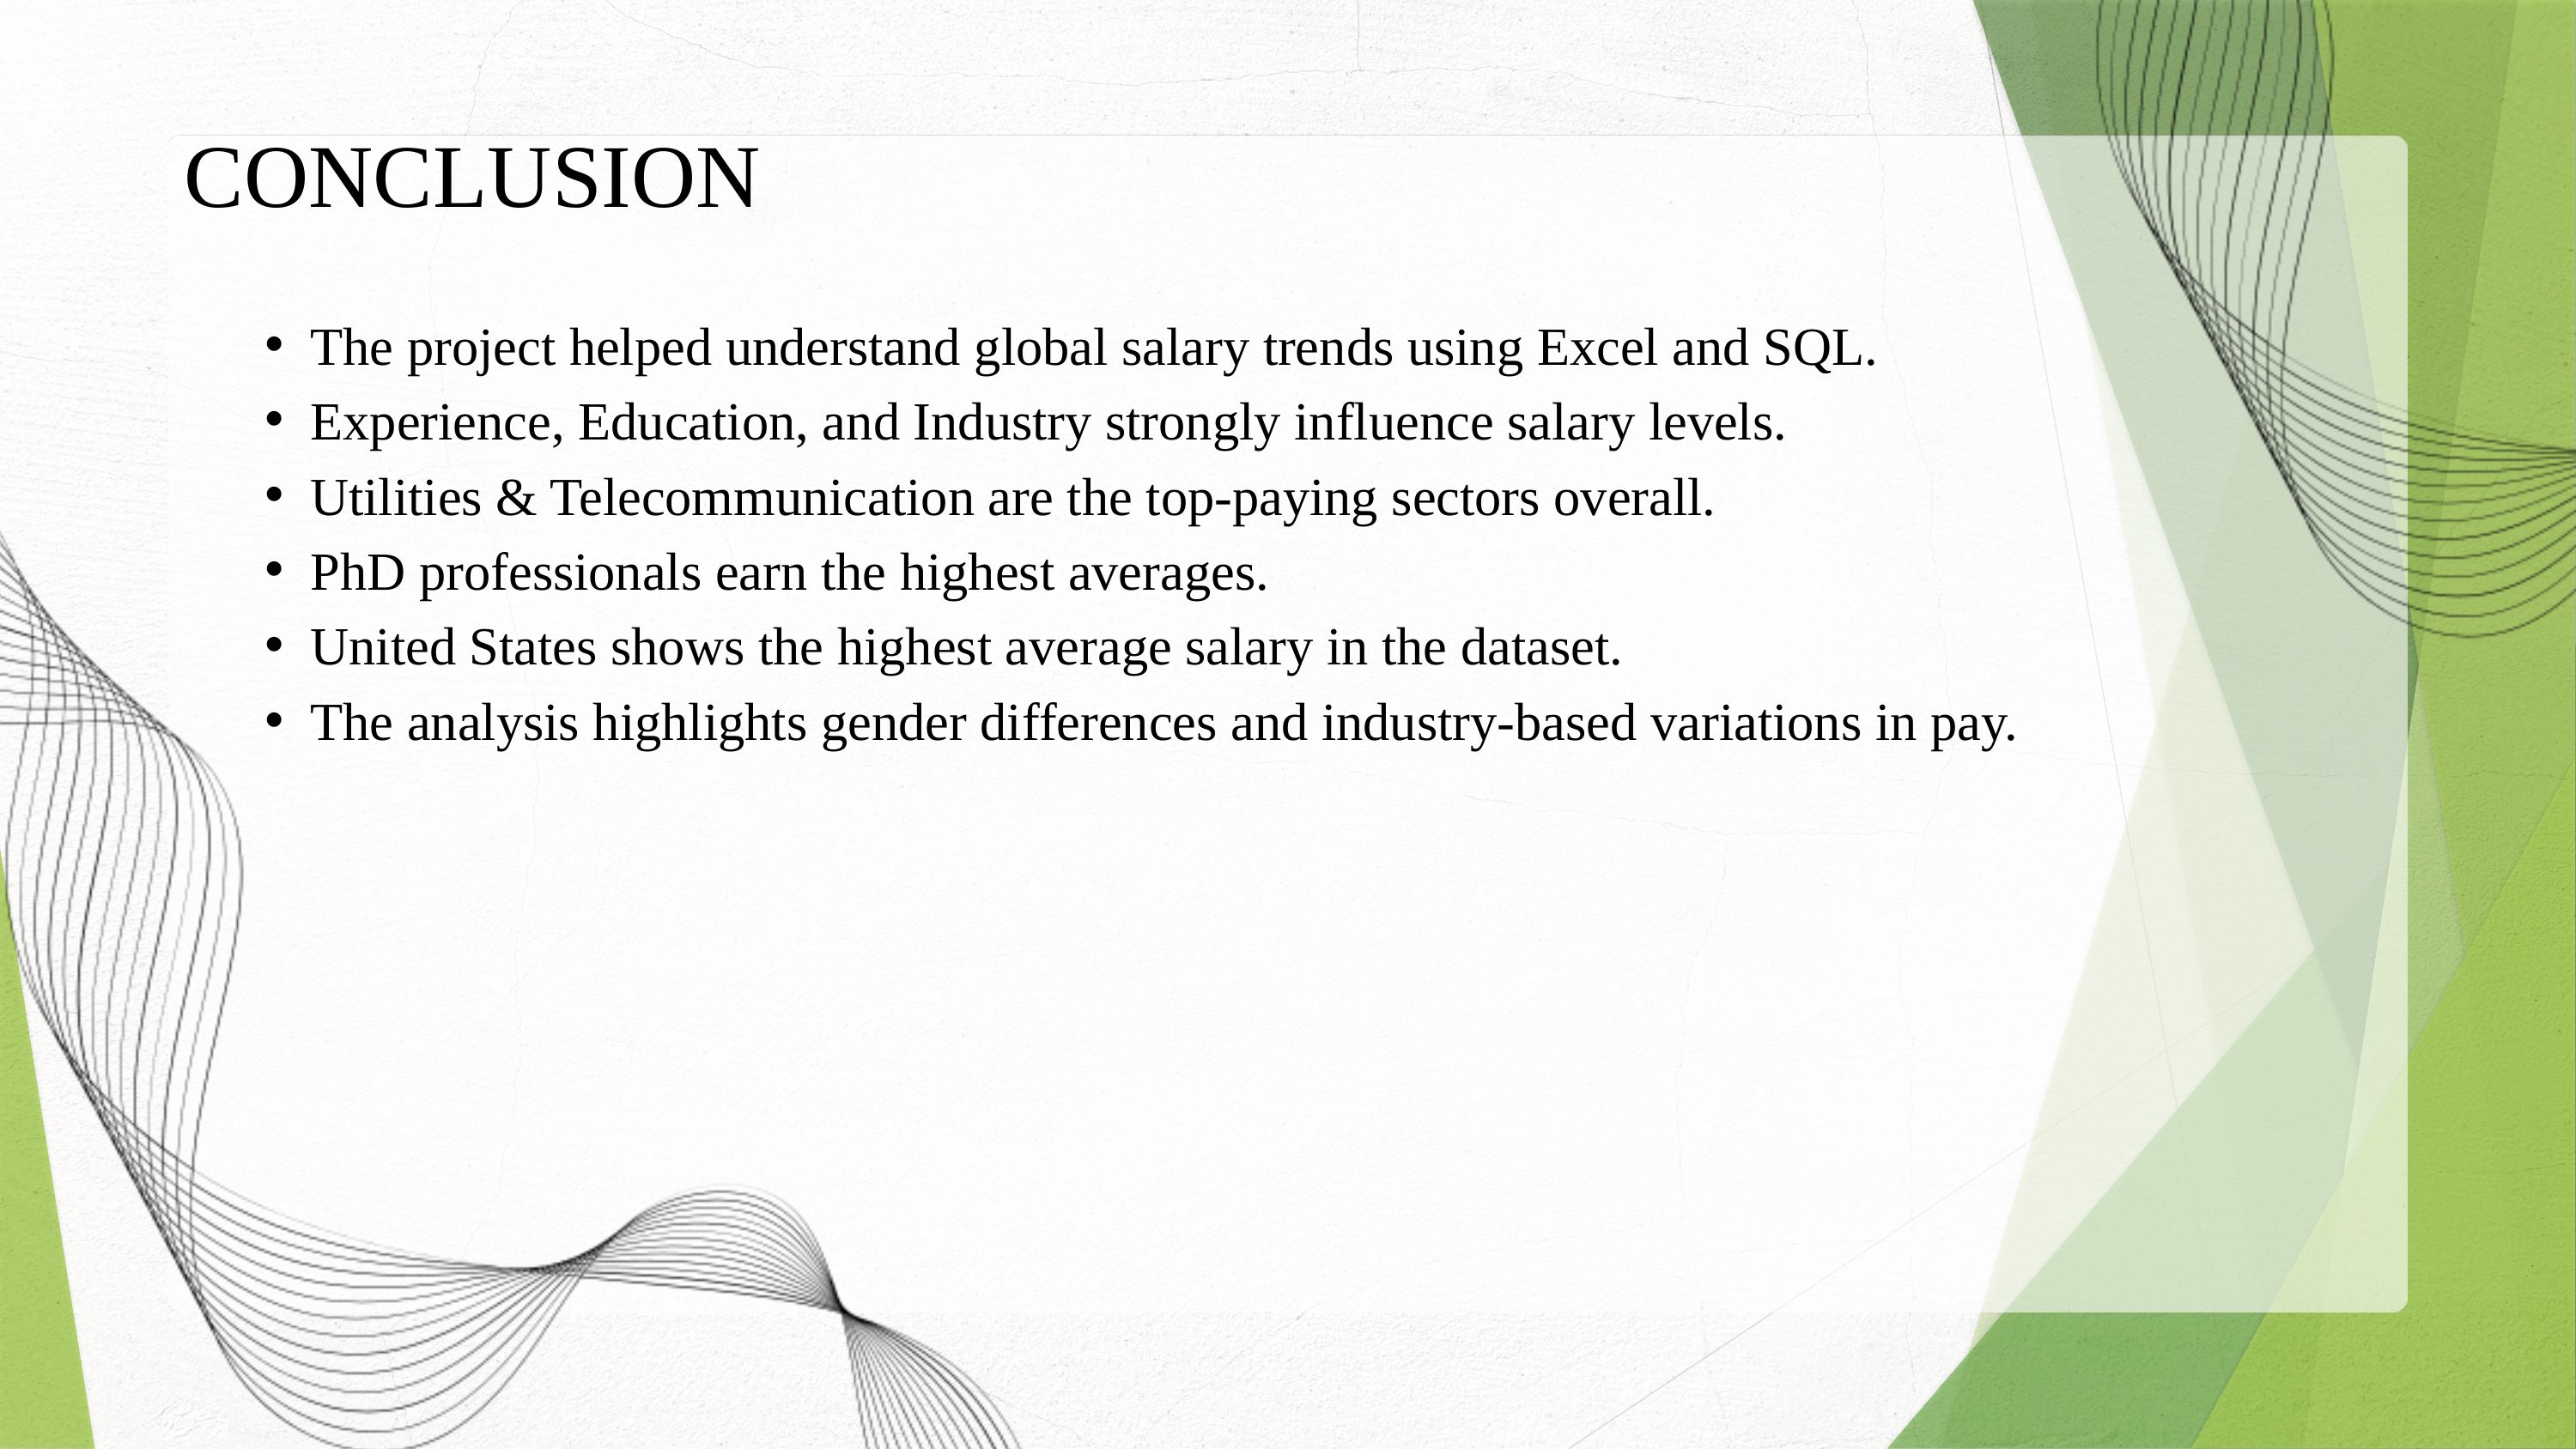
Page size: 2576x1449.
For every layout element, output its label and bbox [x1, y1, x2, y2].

text_box [0, 0, 2576, 1449]
